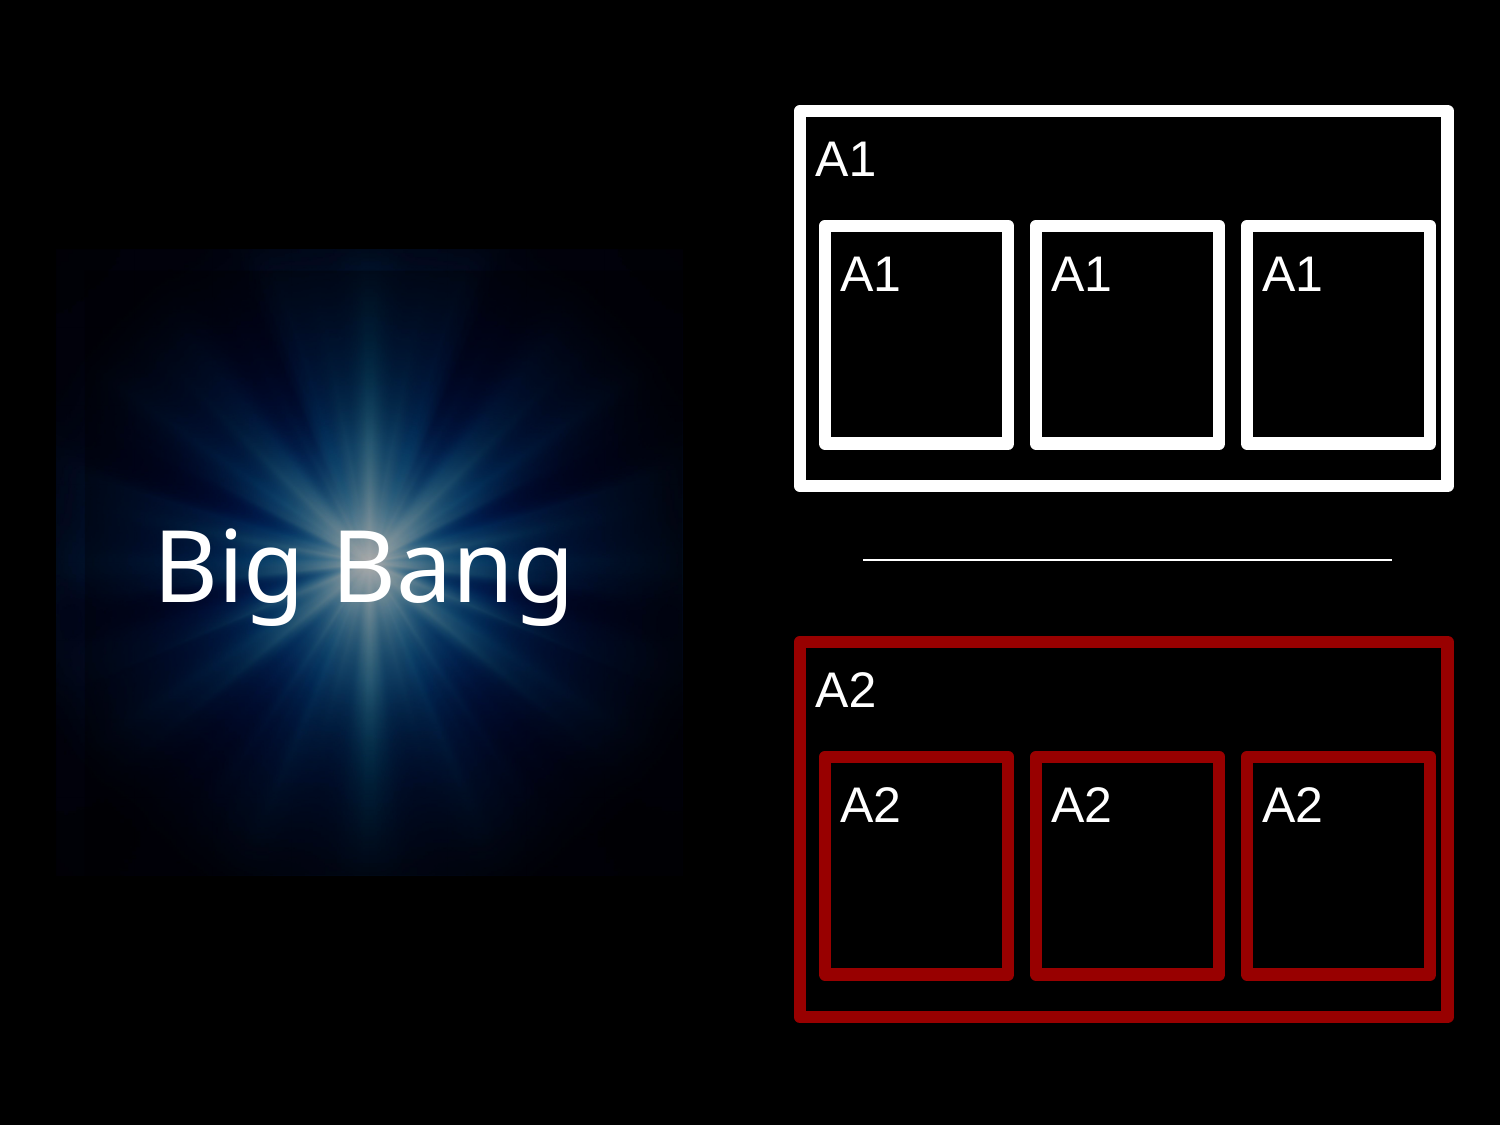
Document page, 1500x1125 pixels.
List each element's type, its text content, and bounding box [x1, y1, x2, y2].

text_box A2 [825, 756, 1009, 975]
text_box A2 [1036, 756, 1220, 975]
picture [55, 249, 683, 876]
text_box A1 [825, 226, 1009, 444]
text_box A2 [1247, 756, 1431, 975]
text_box A1 [1036, 226, 1220, 444]
text_box A1 [800, 111, 1448, 487]
text_box A2 [800, 641, 1448, 1017]
text_box Big Bang [40, 487, 50, 617]
text_box A1 [1247, 226, 1431, 444]
